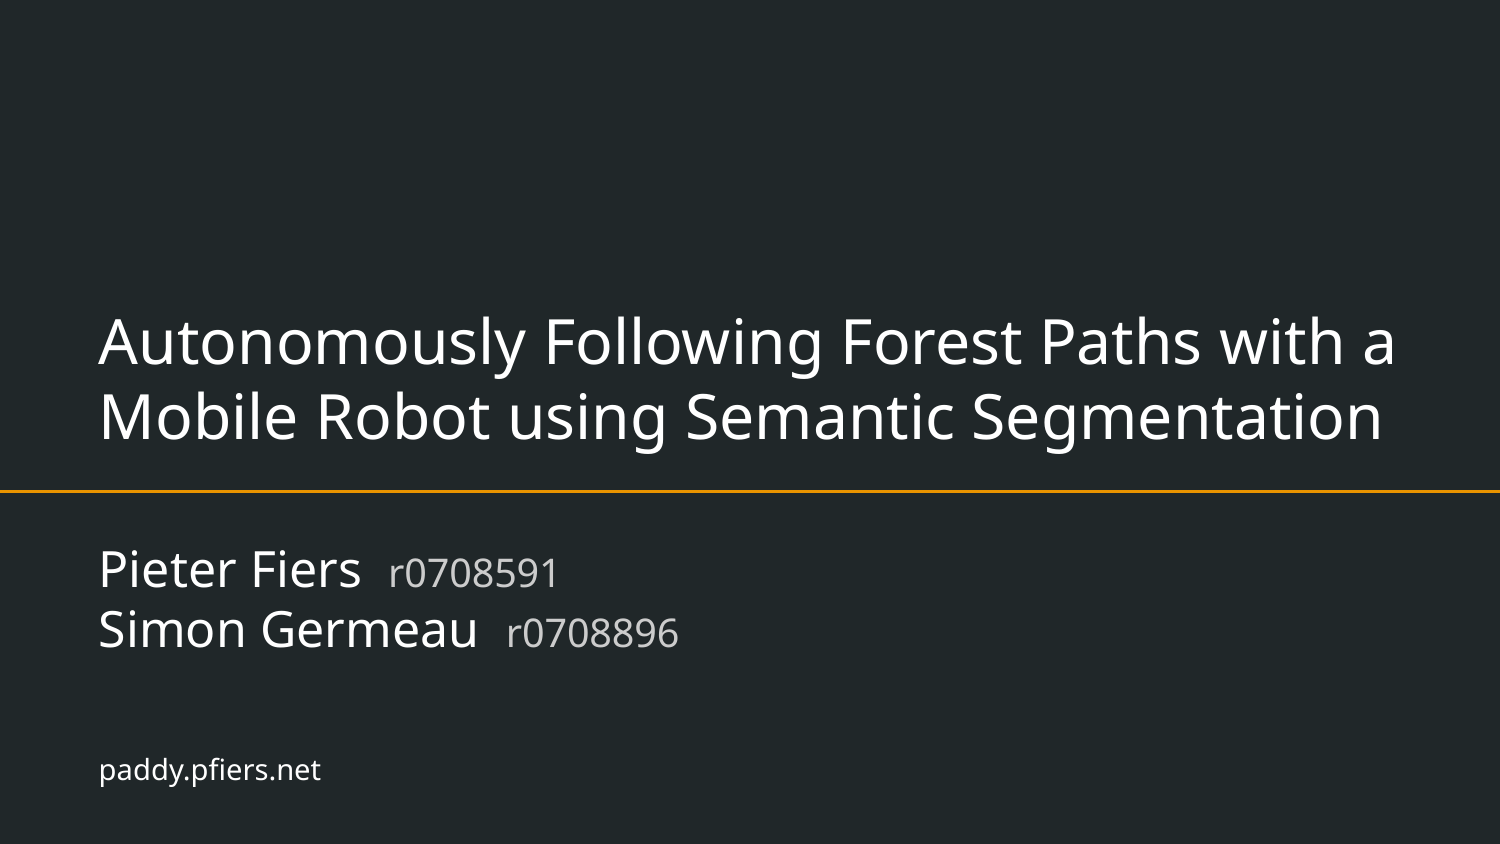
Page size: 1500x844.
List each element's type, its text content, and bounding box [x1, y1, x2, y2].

title Autonomously Following Forest Paths with a Mobile Robot using Semantic Segmentation [83, 206, 1417, 467]
subtitle Pieter Fiers r0708591 Simon Germeau r0708896 [83, 522, 1417, 682]
text_box paddy.pfiers.net [83, 736, 778, 802]
